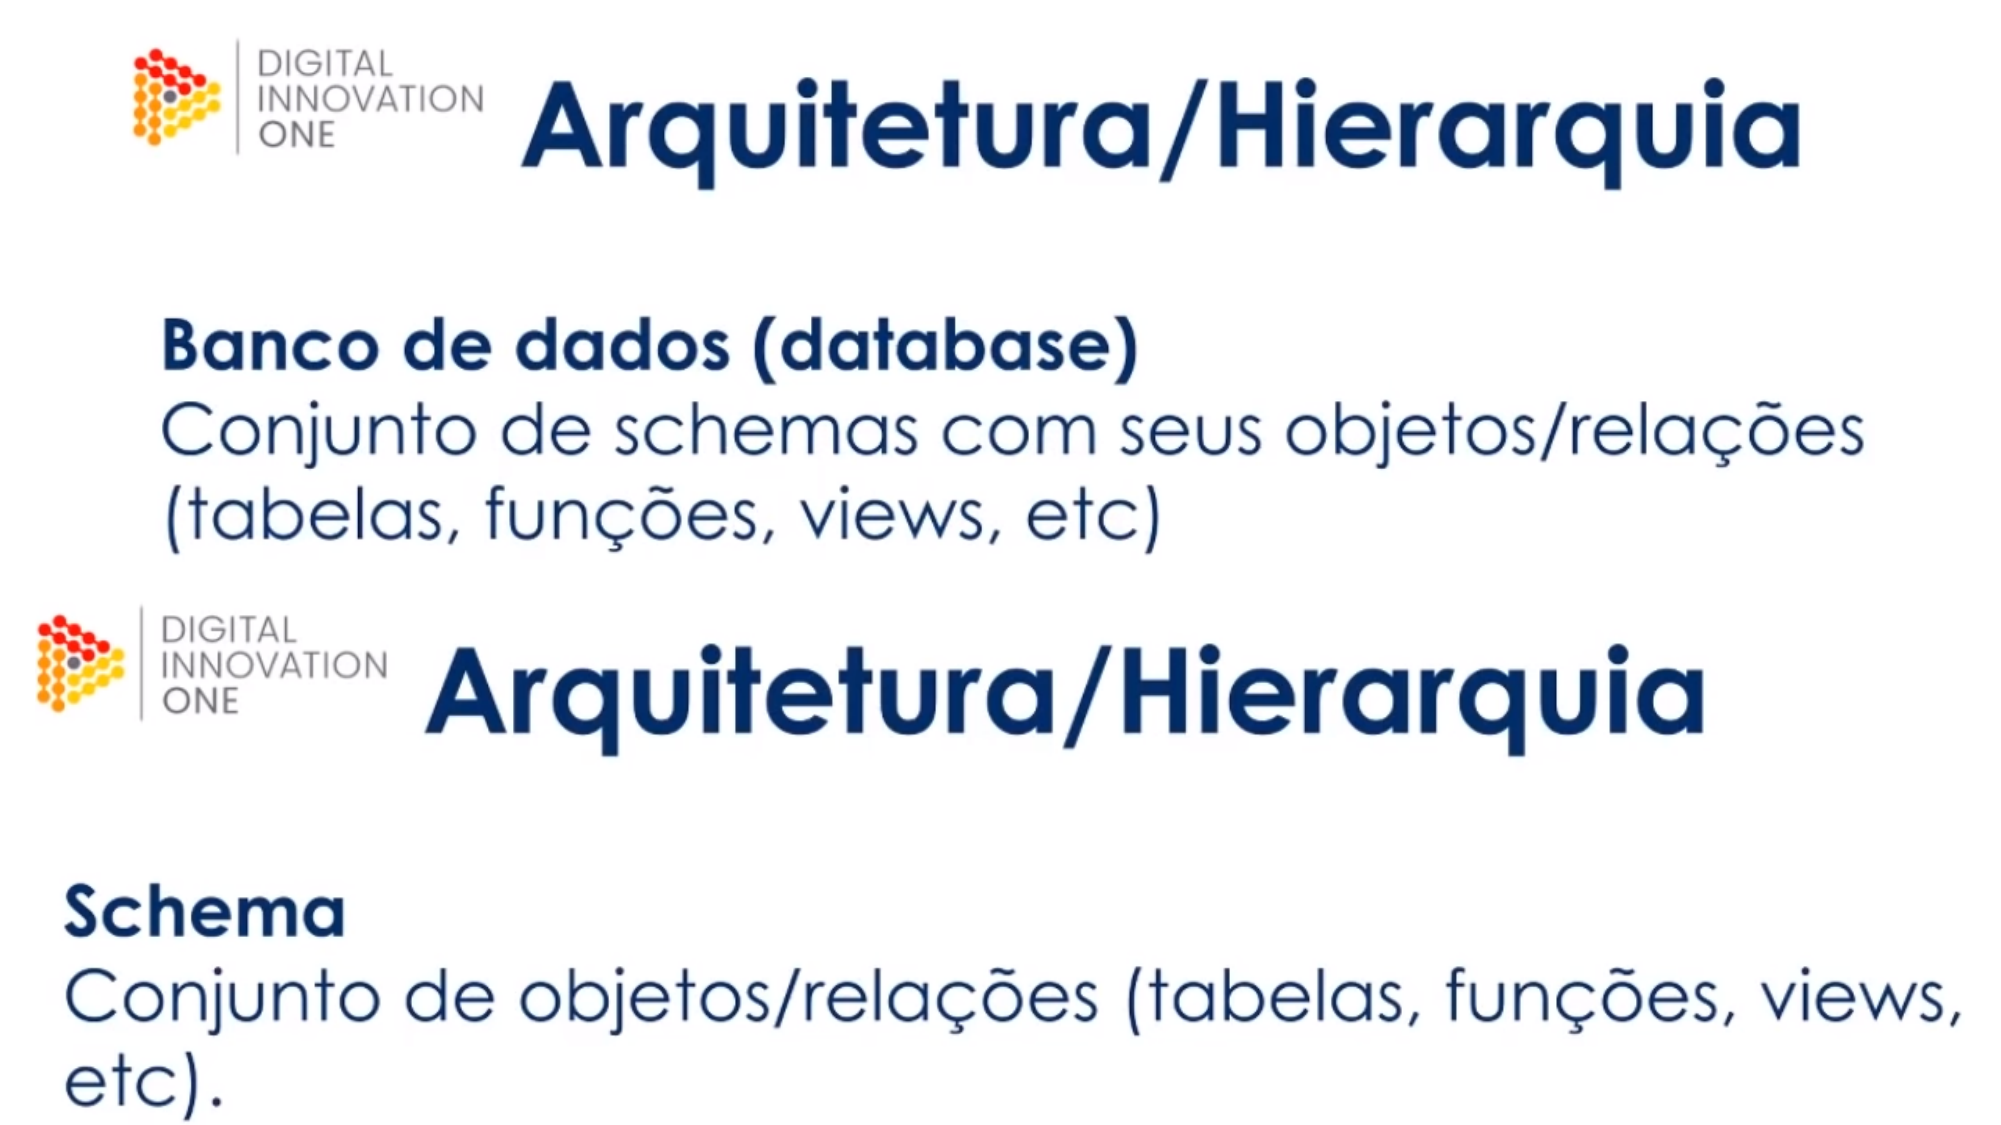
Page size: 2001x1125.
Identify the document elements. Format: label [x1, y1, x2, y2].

picture [35, 600, 1965, 1125]
picture [125, 29, 1875, 563]
